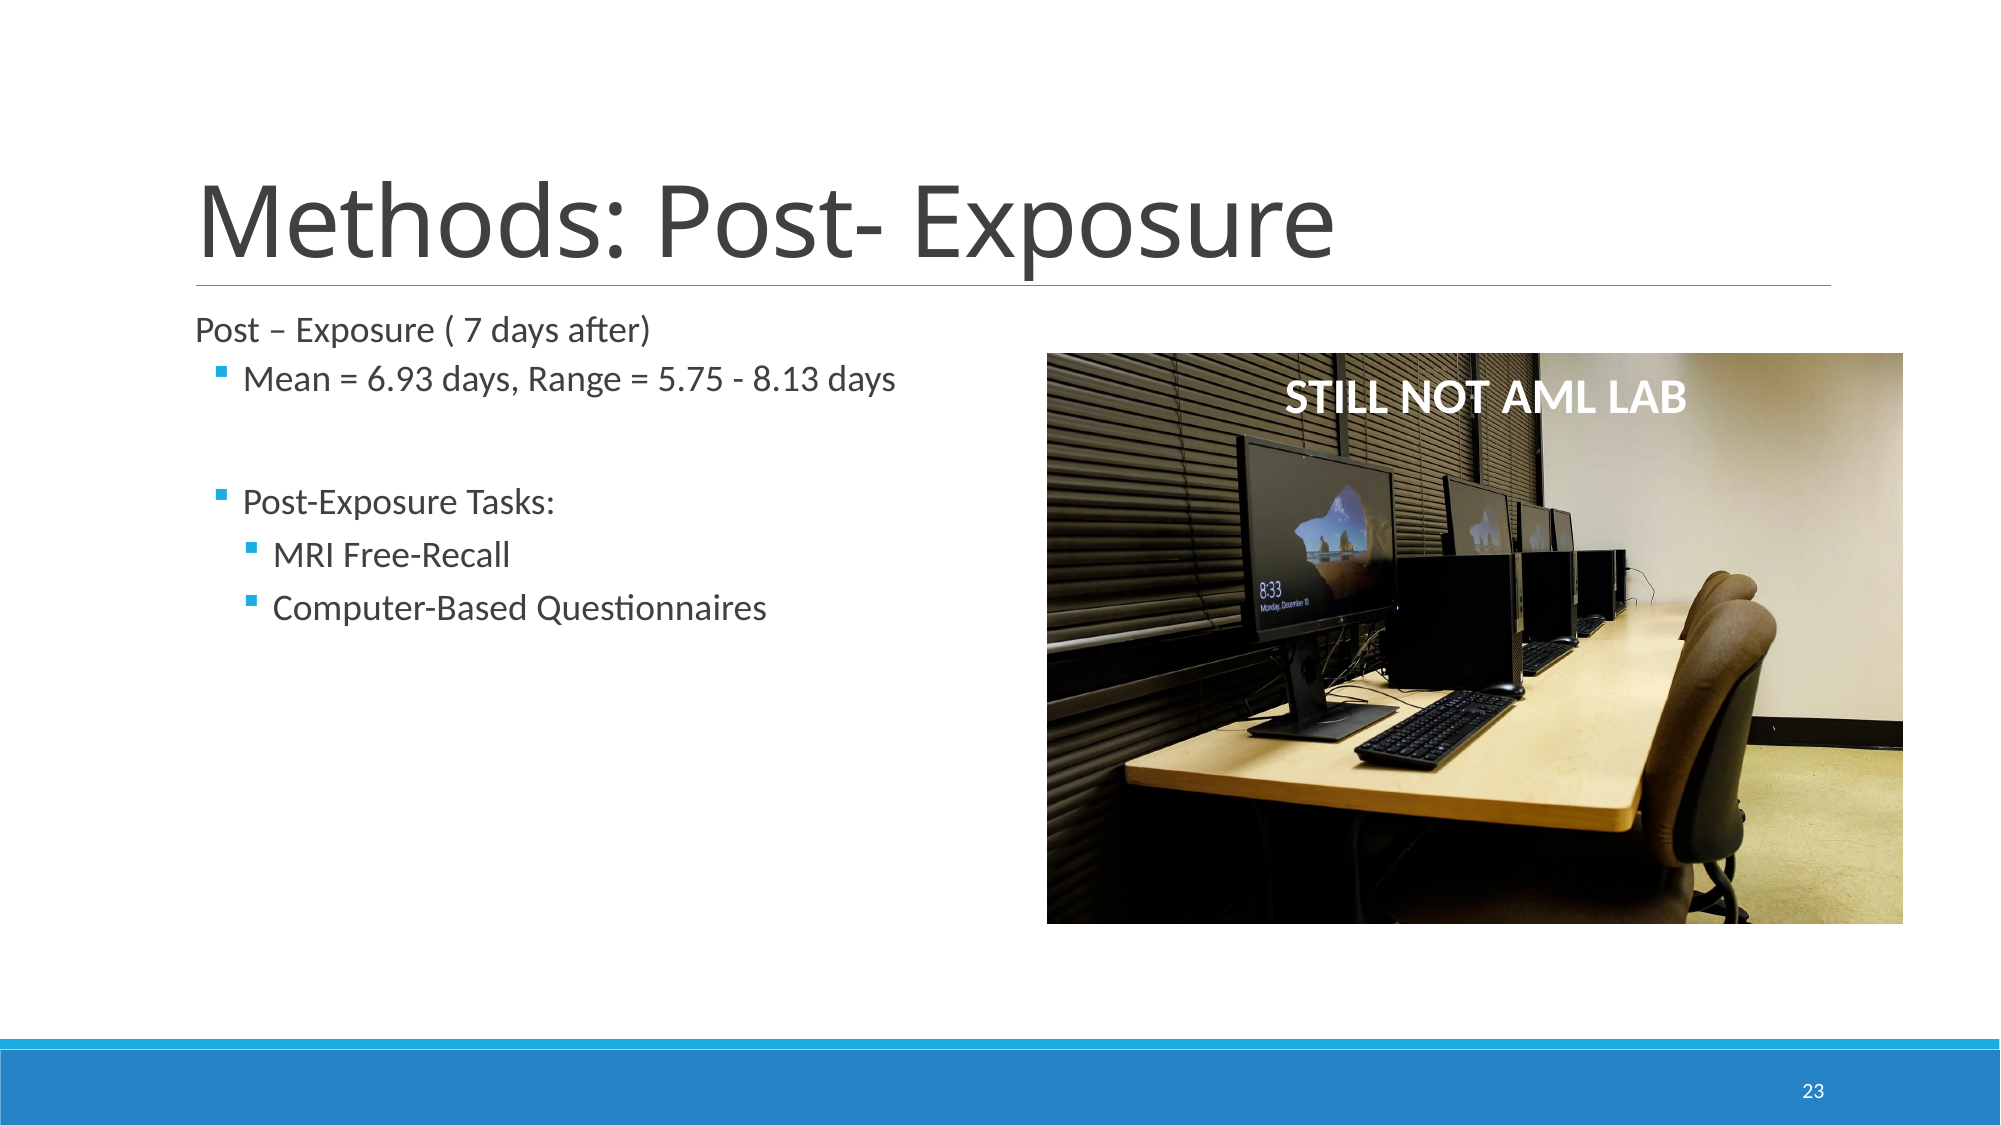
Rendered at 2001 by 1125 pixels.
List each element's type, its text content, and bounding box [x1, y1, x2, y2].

slide_number 23 [1624, 1059, 1840, 1120]
title Methods: Post- Exposure [180, 47, 1830, 285]
picture [1046, 352, 1903, 924]
list Post – Exposure ( 7 days after) Mean = 6.93 days, Range = 5.75 - 8.13 days Post-Exposure Tasks: MRI Free-Recall Computer-Based Questionnaires [180, 302, 1830, 963]
